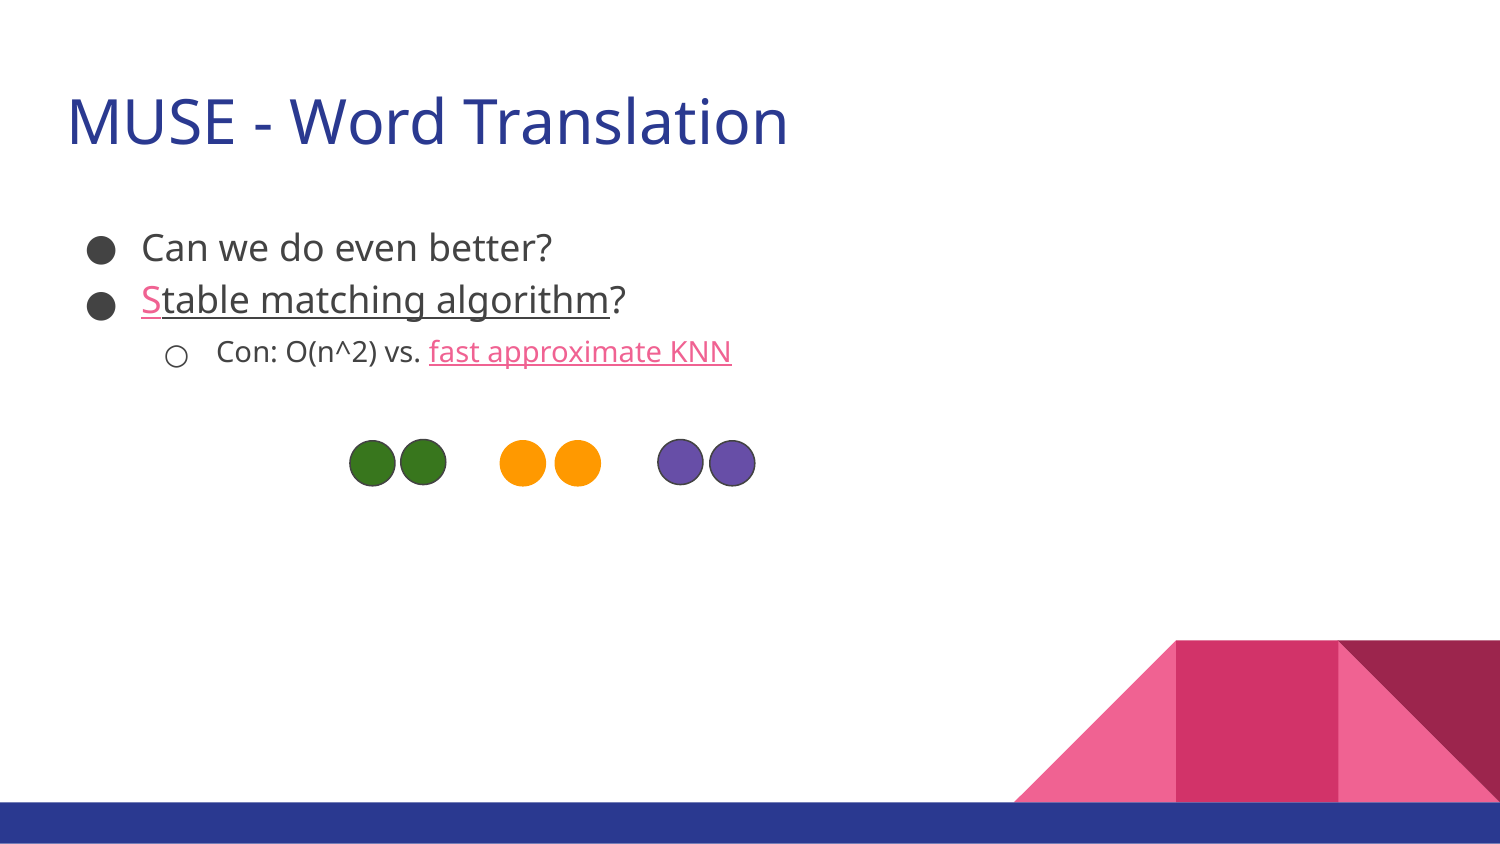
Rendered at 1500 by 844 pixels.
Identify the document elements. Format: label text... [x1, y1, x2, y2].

text_box [349, 440, 395, 486]
text_box [555, 440, 601, 486]
text_box [709, 440, 755, 486]
text_box [500, 440, 546, 486]
text_box [400, 439, 446, 485]
list Can we do even better? Stable matching algorithm? Con: O(n^2) vs. fast approximate KNN [51, 201, 1047, 376]
title MUSE - Word Translation [51, 67, 1449, 167]
text_box [657, 439, 703, 485]
